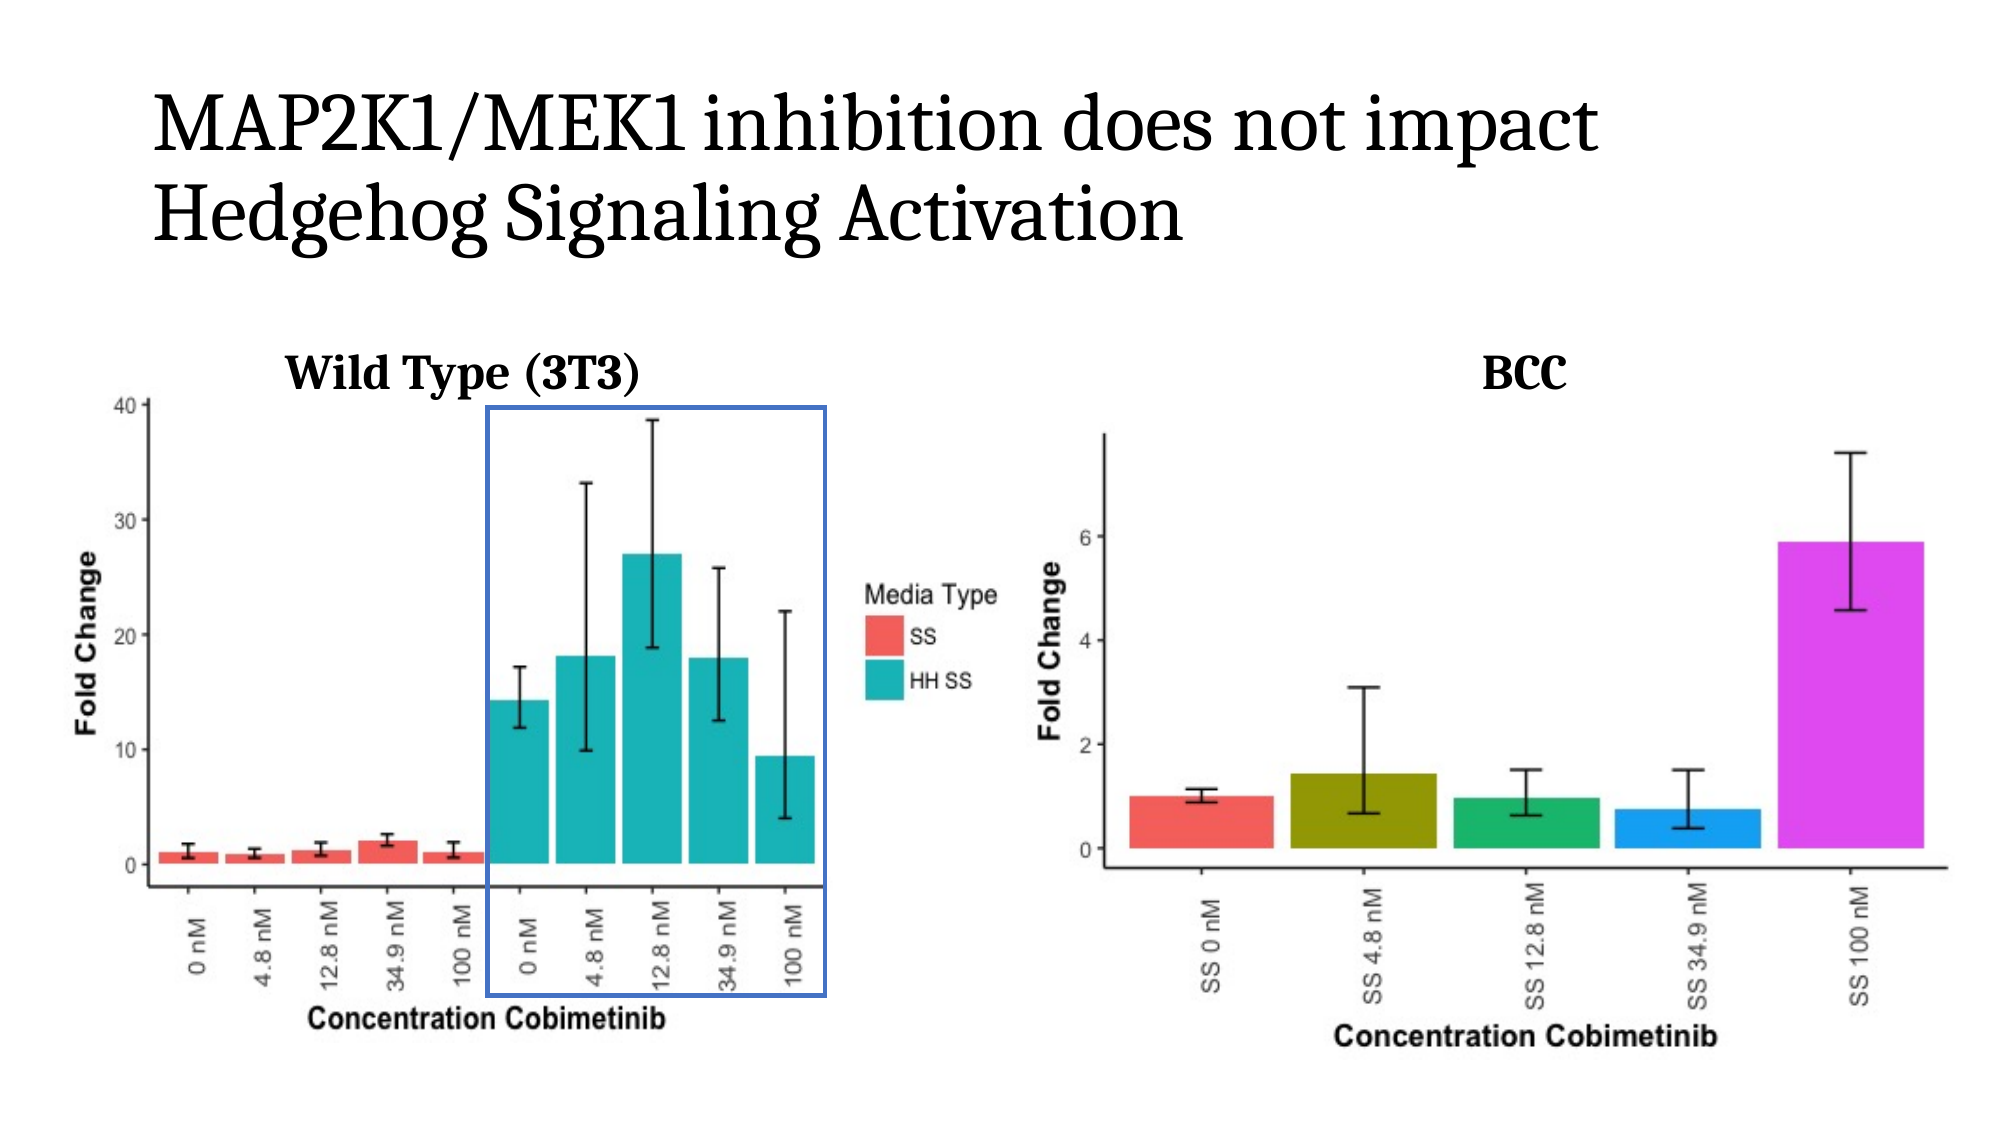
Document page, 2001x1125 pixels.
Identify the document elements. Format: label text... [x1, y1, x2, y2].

title MAP2K1/MEK1 inhibition does not impact Hedgehog Signaling Activation [137, 59, 1863, 278]
text_box BCC [1266, 331, 1795, 407]
text_box Wild Type (3T3) [205, 331, 734, 387]
picture [63, 387, 1962, 1060]
